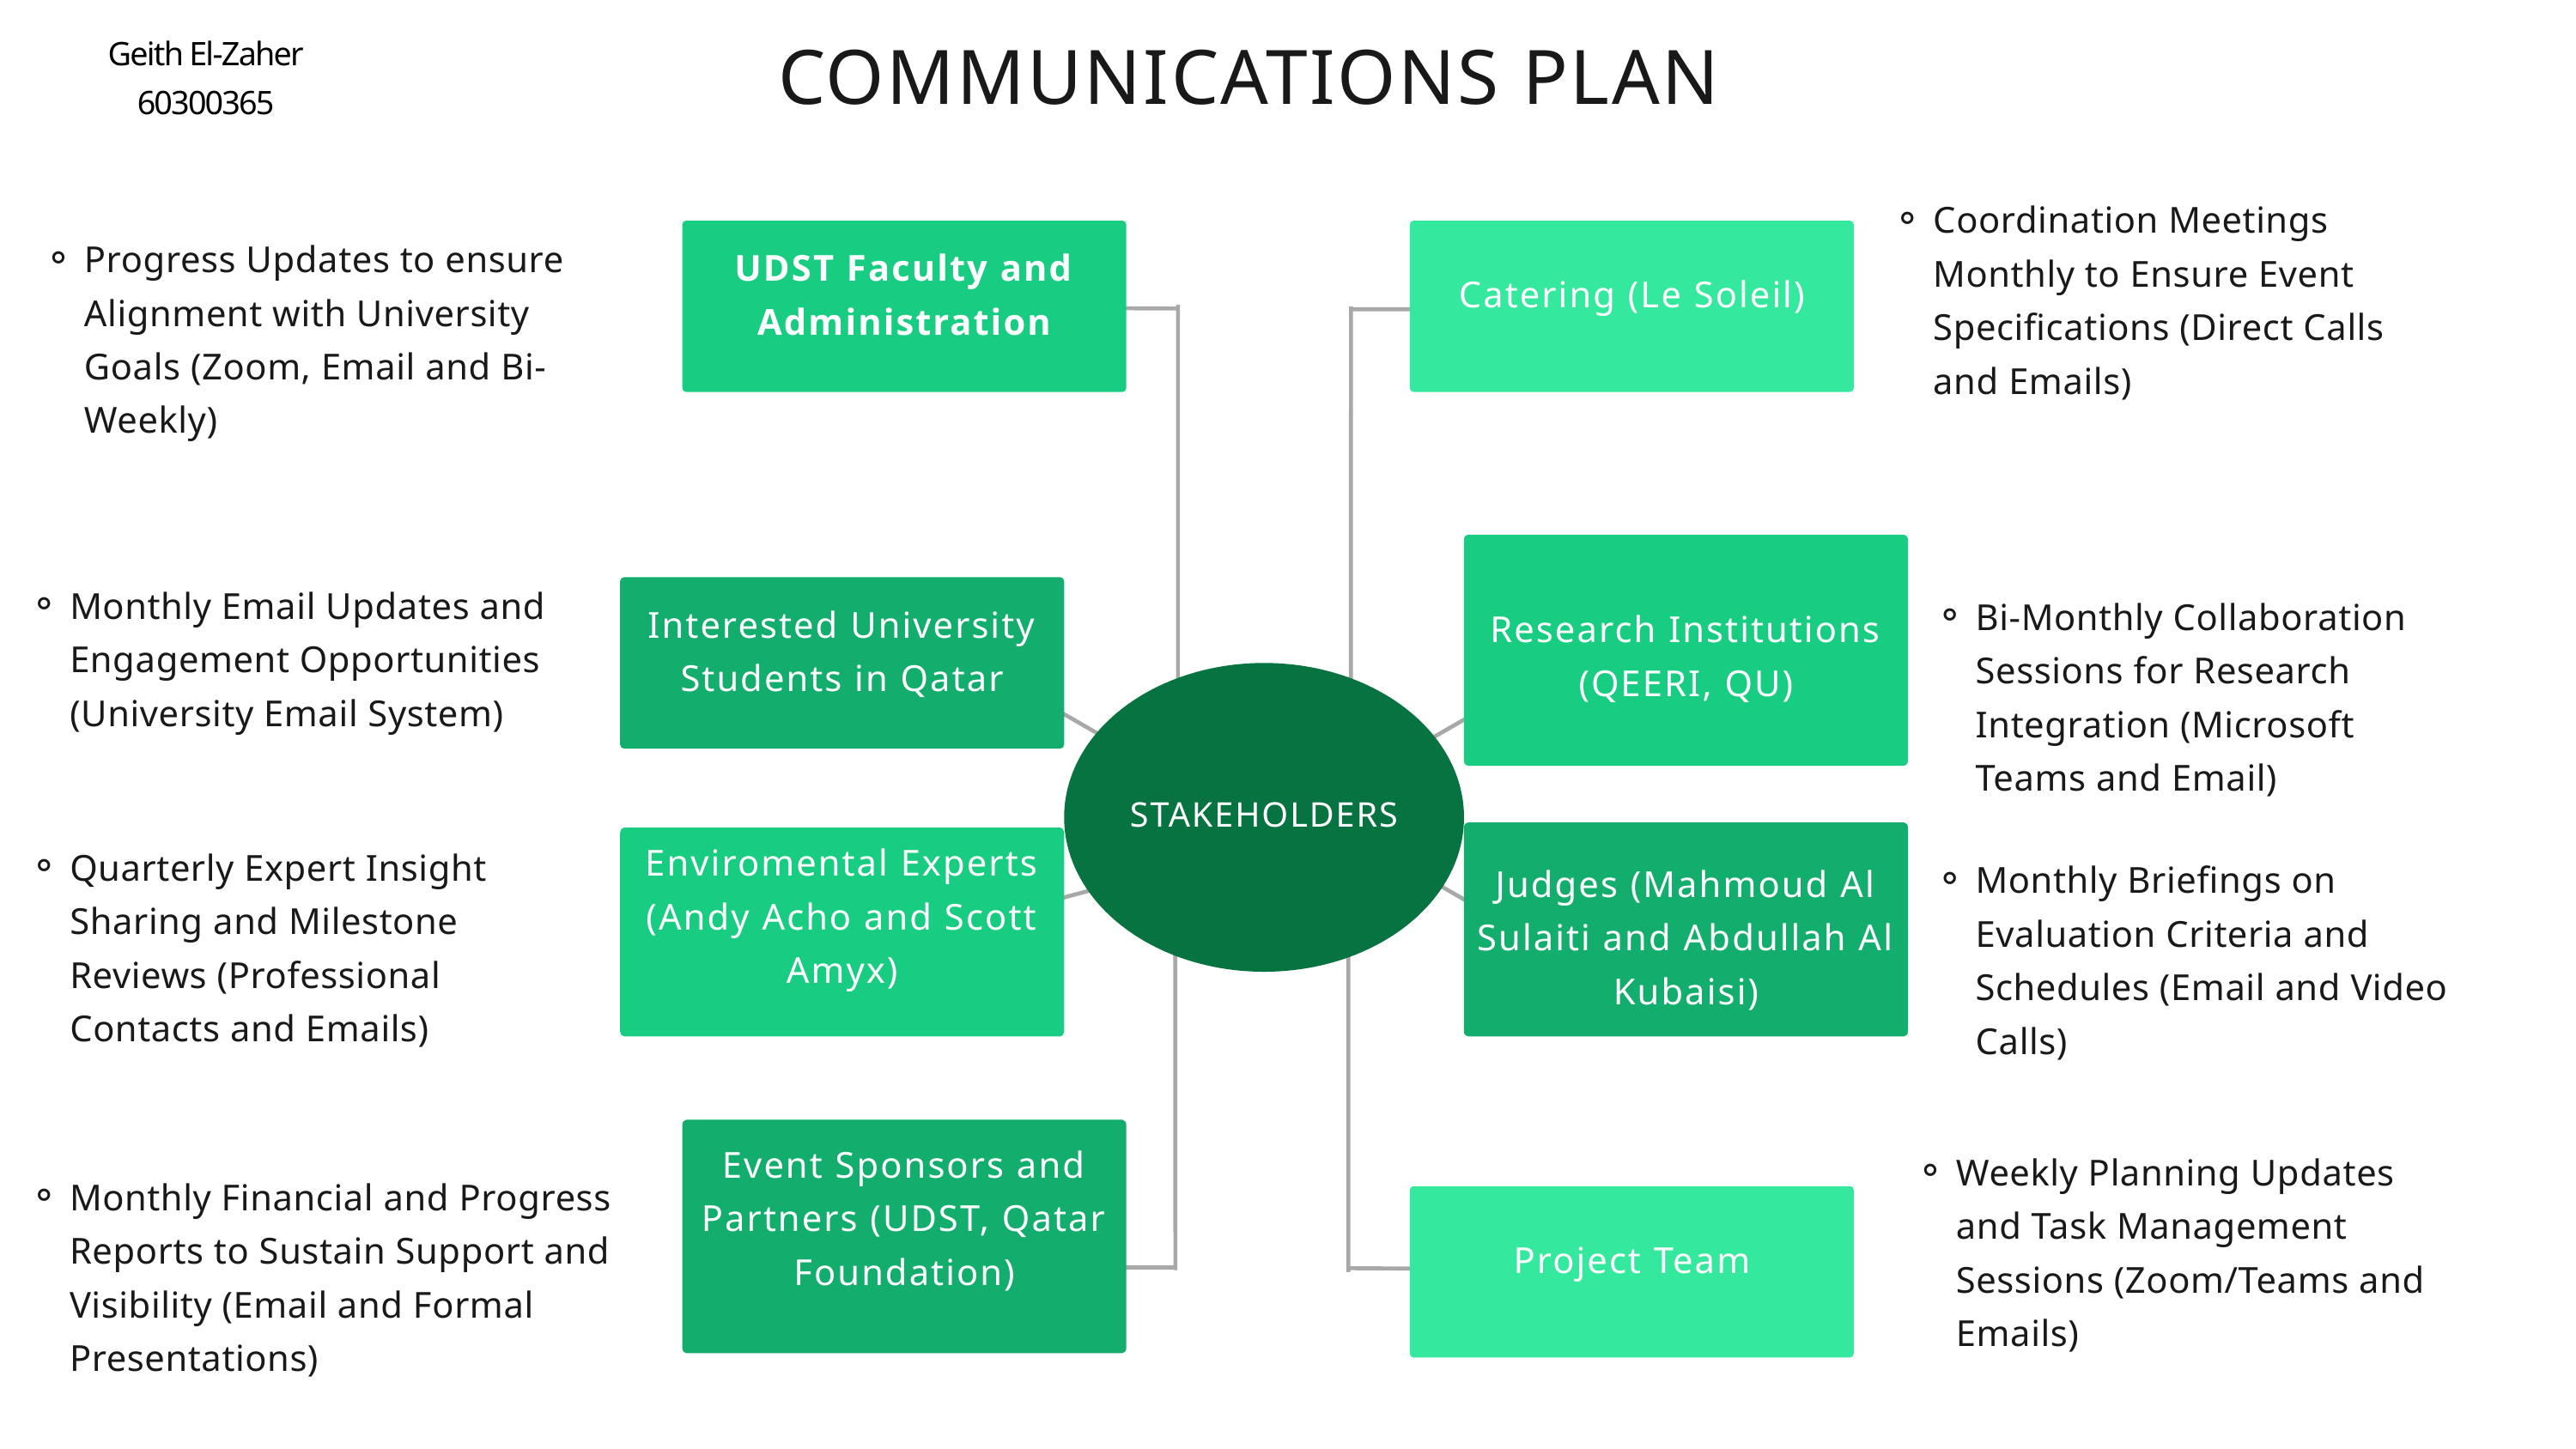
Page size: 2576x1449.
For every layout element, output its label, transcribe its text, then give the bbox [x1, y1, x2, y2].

text_box Geith El-Zaher 60300365 [67, 21, 344, 172]
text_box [682, 230, 1127, 392]
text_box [619, 577, 1065, 749]
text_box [1463, 822, 1909, 1037]
text_box Weekly Planning Updates and Task Management Sessions (Zoom/Teams and Emails) [1834, 1085, 2432, 1355]
text_box Progress Updates to ensure Alignment with University Goals (Zoom, Email and Bi-Weekly) [0, 172, 633, 441]
text_box Coordination Meetings Monthly to Ensure Event Specifications (Direct Calls and Emails) [1811, 186, 2409, 402]
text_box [422, 29, 2075, 221]
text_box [1463, 533, 1909, 767]
text_box Monthly Email Updates and Engagement Opportunities (University Email System) [0, 518, 621, 734]
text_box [1409, 230, 1855, 392]
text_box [682, 1119, 1127, 1354]
text_box Bi-Monthly Collaboration Sessions for Research Integration (Microsoft Teams and Email) [1853, 530, 2451, 793]
text_box Monthly Briefings on Evaluation Criteria and Schedules (Email and Video Calls) [1853, 793, 2451, 1062]
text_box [1409, 1185, 1855, 1358]
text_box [619, 827, 1065, 1037]
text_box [1064, 663, 1465, 973]
text_box Monthly Financial and Progress Reports to Sustain Support and Visibility (Email and Formal Presentations) [0, 1164, 635, 1379]
text_box Quarterly Expert Insight Sharing and Milestone Reviews (Professional Contacts and Emails) [0, 780, 545, 1050]
